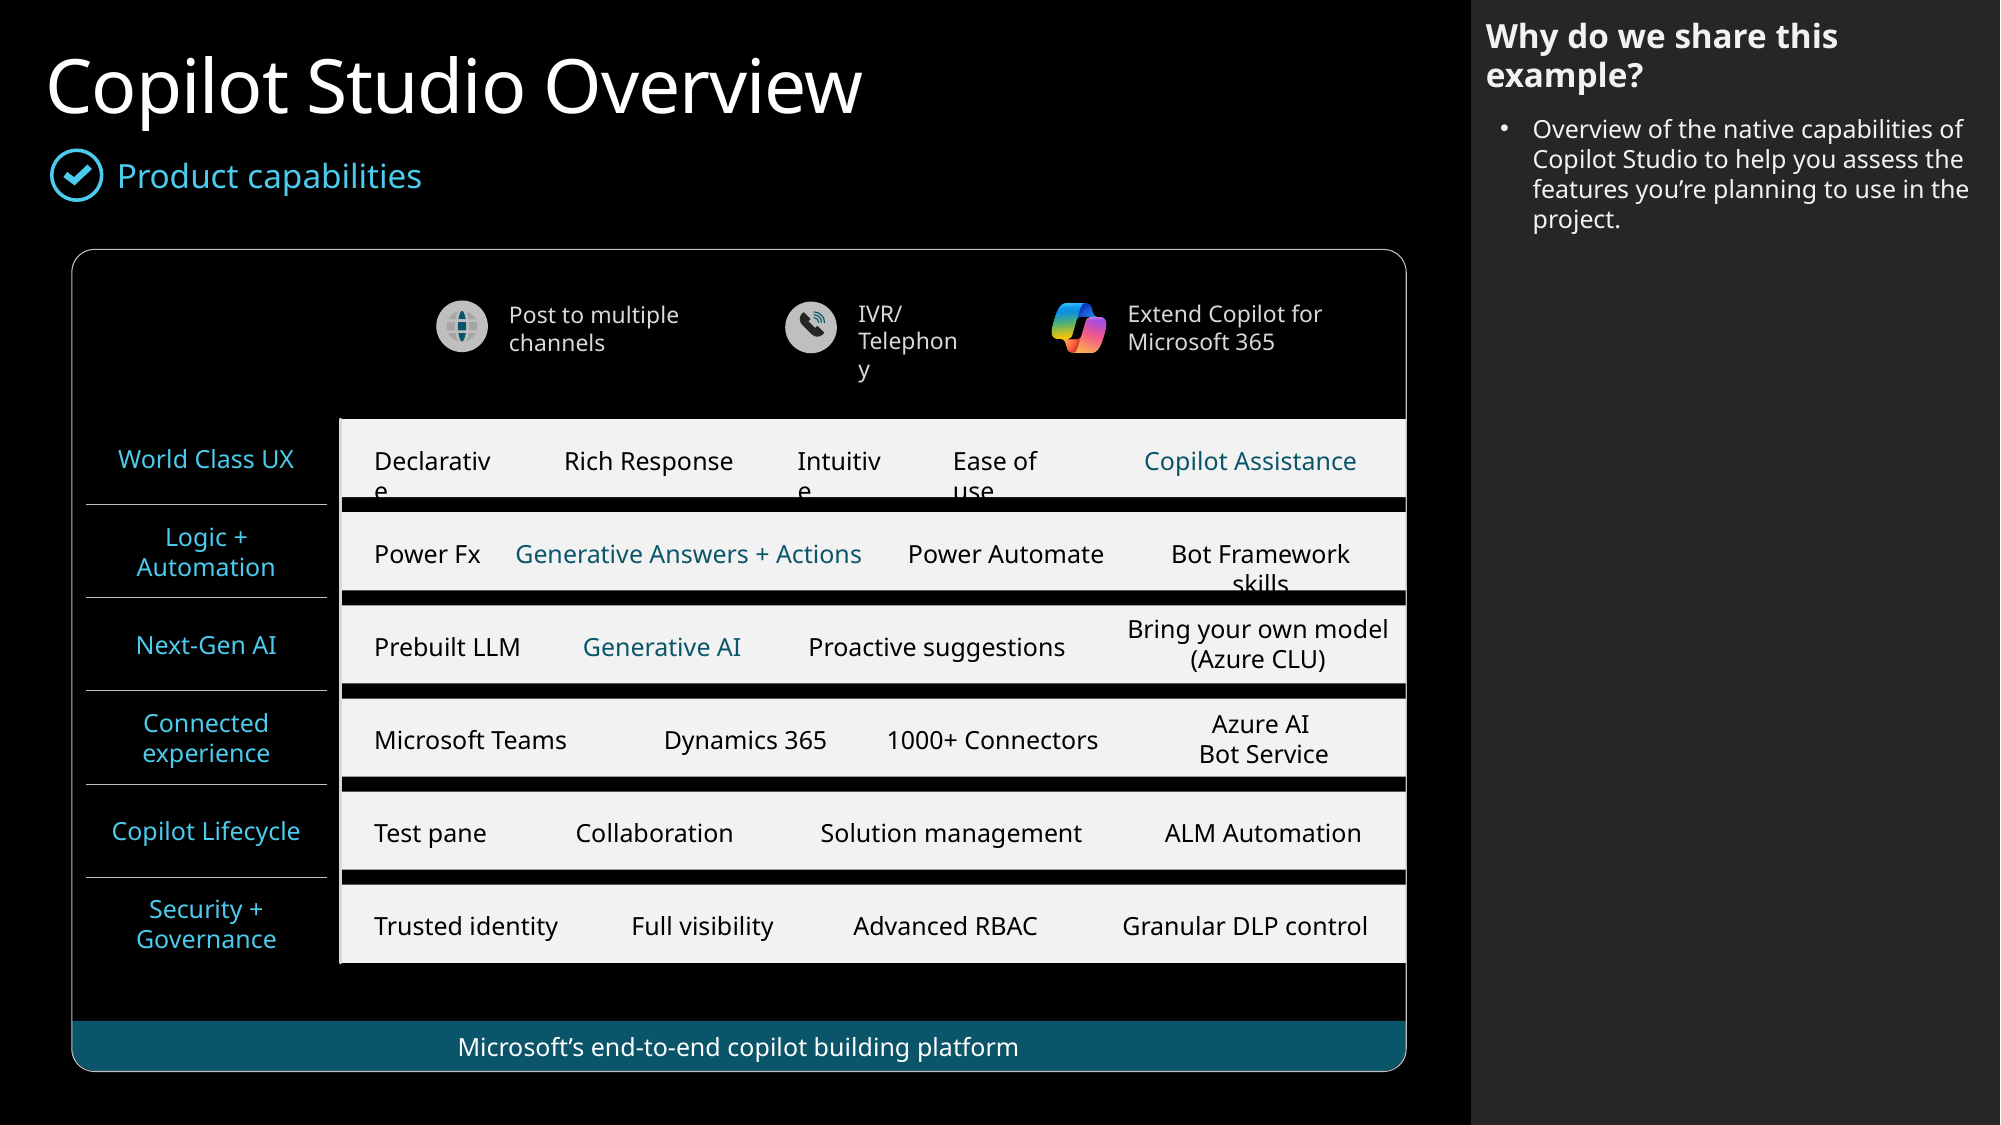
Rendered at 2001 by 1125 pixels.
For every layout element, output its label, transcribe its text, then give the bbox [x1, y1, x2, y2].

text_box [435, 300, 714, 357]
list Why do we share this example? Overview of the native capabilities of Copilot Studio to help you assess the features you’re planning to use in the project. [1471, 0, 2000, 211]
list Copilot Studio Overview [45, 38, 1427, 130]
list Product capabilities [116, 155, 1427, 196]
picture [1049, 298, 1109, 358]
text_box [71, 249, 1407, 1072]
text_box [784, 299, 970, 356]
